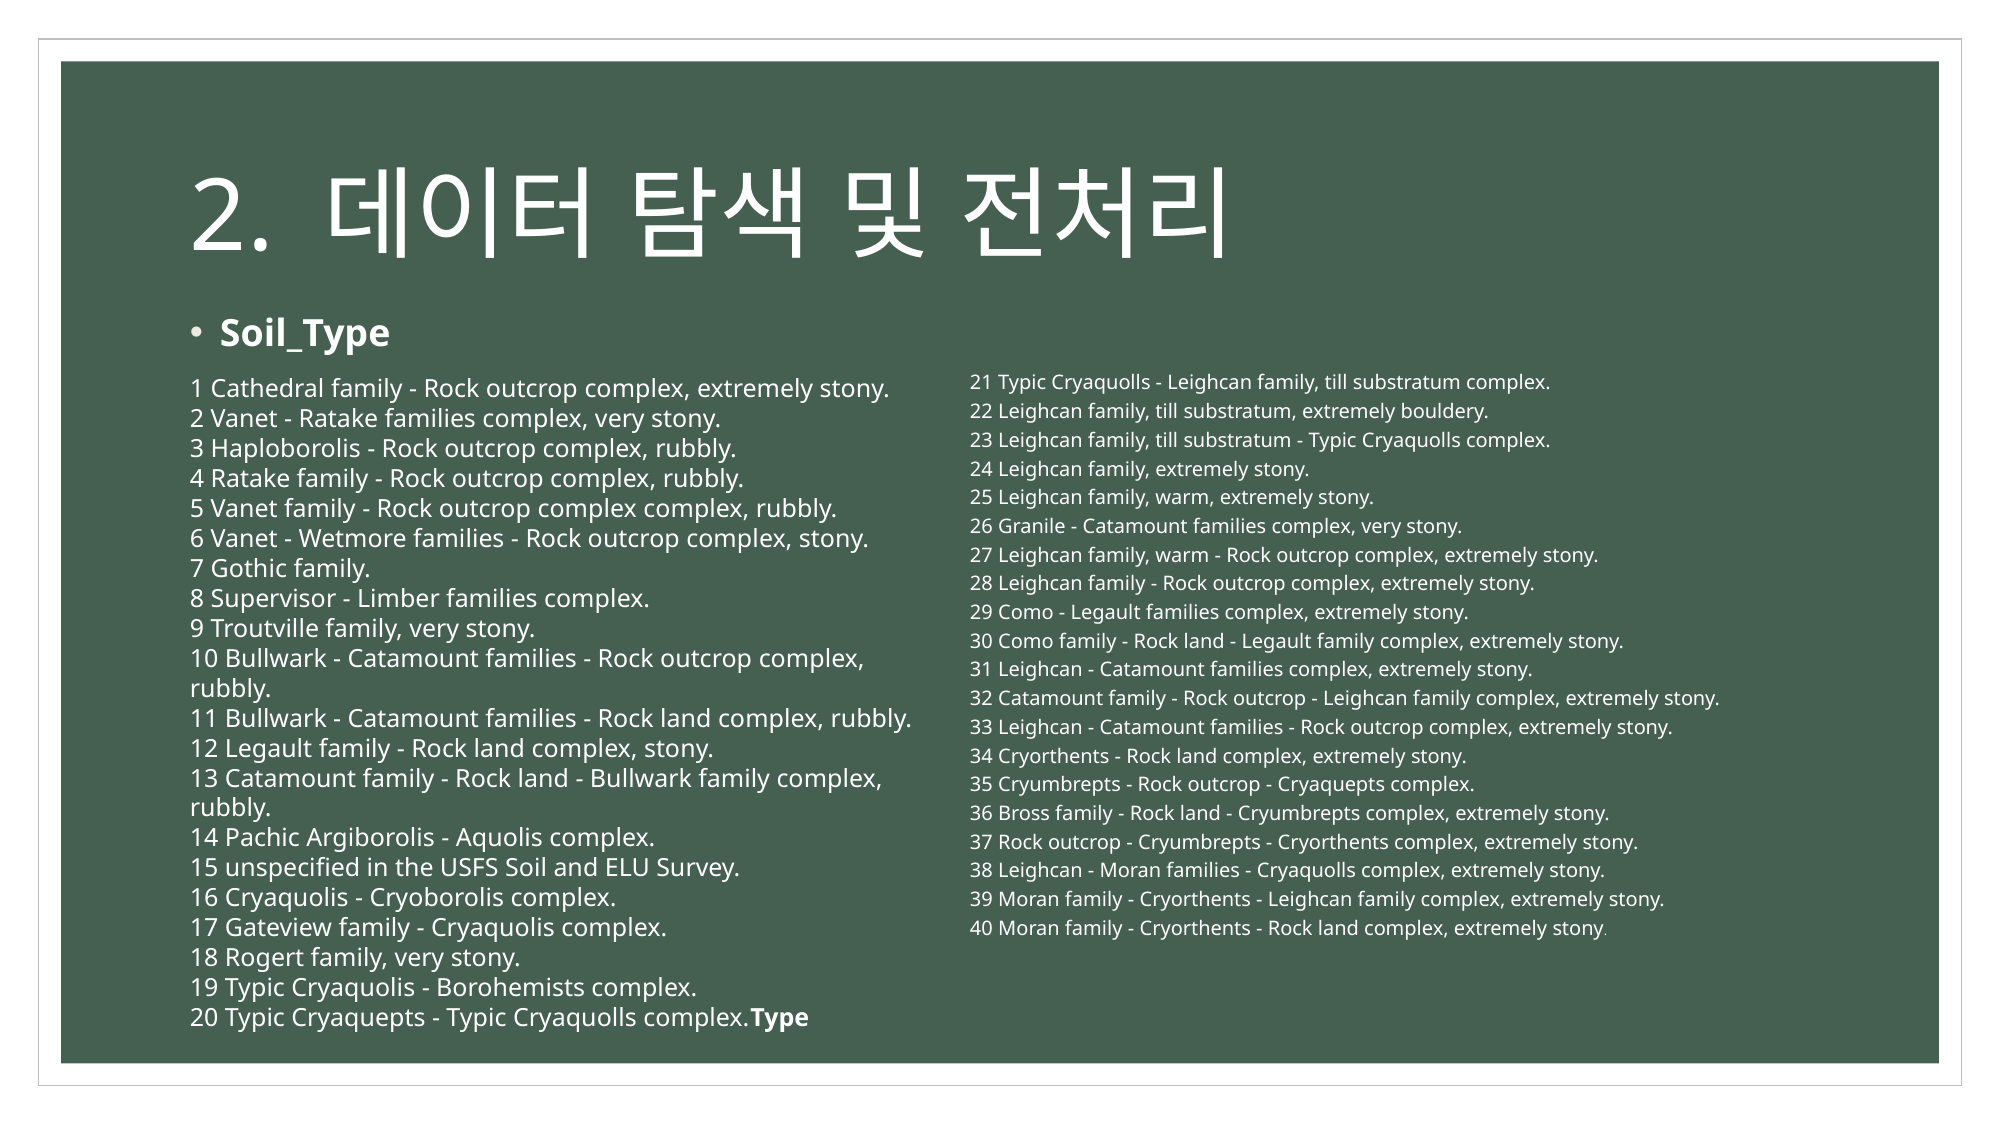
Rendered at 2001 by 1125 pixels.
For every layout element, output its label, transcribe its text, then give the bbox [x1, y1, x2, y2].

list 21 Typic Cryaquolls - Leighcan family, till substratum complex. 22 Leighcan family, till substratum, extremely bouldery. 23 Leighcan family, till substratum - Typic Cryaquolls complex. 24 Leighcan family, extremely stony. 25 Leighcan family, warm, extremely stony. 26 Granile - Catamount families complex, very stony. 27 Leighcan family, warm - Rock outcrop complex, extremely stony. 28 Leighcan family - Rock outcrop complex, extremely stony. 29 Como - Legault families complex, extremely stony. 30 Como family - Rock land - Legault family complex, extremely stony. 31 Leighcan - Catamount families complex, extremely stony. 32 Catamount family - Rock outcrop - Leighcan family complex, extremely stony. 33 Leighcan - Catamount families - Rock outcrop complex, extremely stony. 34 Cryorthents - Rock land complex, extremely stony. 35 Cryumbrepts - Rock outcrop - Cryaquepts complex. 36 Bross family - Rock land - Cryumbrepts complex, extremely stony. 37 Rock outcrop - Cryumbrepts - Cryorthents complex, extremely stony. 38 Leighcan - Moran families - Cryaquolls complex, extremely stony. 39 Moran family - Cryorthents - Leighcan family complex, extremely stony. 40 Moran family - Cryorthents - Rock land complex, extremely stony. [954, 345, 1825, 960]
title 2. 데이터 탐색 및 전처리 [174, 105, 1825, 331]
list Soil_Type 1 Cathedral family - Rock outcrop complex, extremely stony. 2 Vanet - Ratake families complex, very stony. 3 Haploborolis - Rock outcrop complex, rubbly. 4 Ratake family - Rock outcrop complex, rubbly. 5 Vanet family - Rock outcrop complex complex, rubbly. 6 Vanet - Wetmore families - Rock outcrop complex, stony. 7 Gothic family. 8 Supervisor - Limber families complex. 9 Troutville family, very stony. 10 Bullwark - Catamount families - Rock outcrop complex, rubbly. 11 Bullwark - Catamount families - Rock land complex, rubbly. 12 Legault family - Rock land complex, stony. 13 Catamount family - Rock land - Bullwark family complex, rubbly. 14 Pachic Argiborolis - Aquolis complex. 15 unspecified in the USFS Soil and ELU Survey. 16 Cryaquolis - Cryoborolis complex. 17 Gateview family - Cryaquolis complex. 18 Rogert family, very stony. 19 Typic Cryaquolis - Borohemists complex. 20 Typic Cryaquepts - Typic Cryaquolls complex.Type [174, 301, 955, 960]
